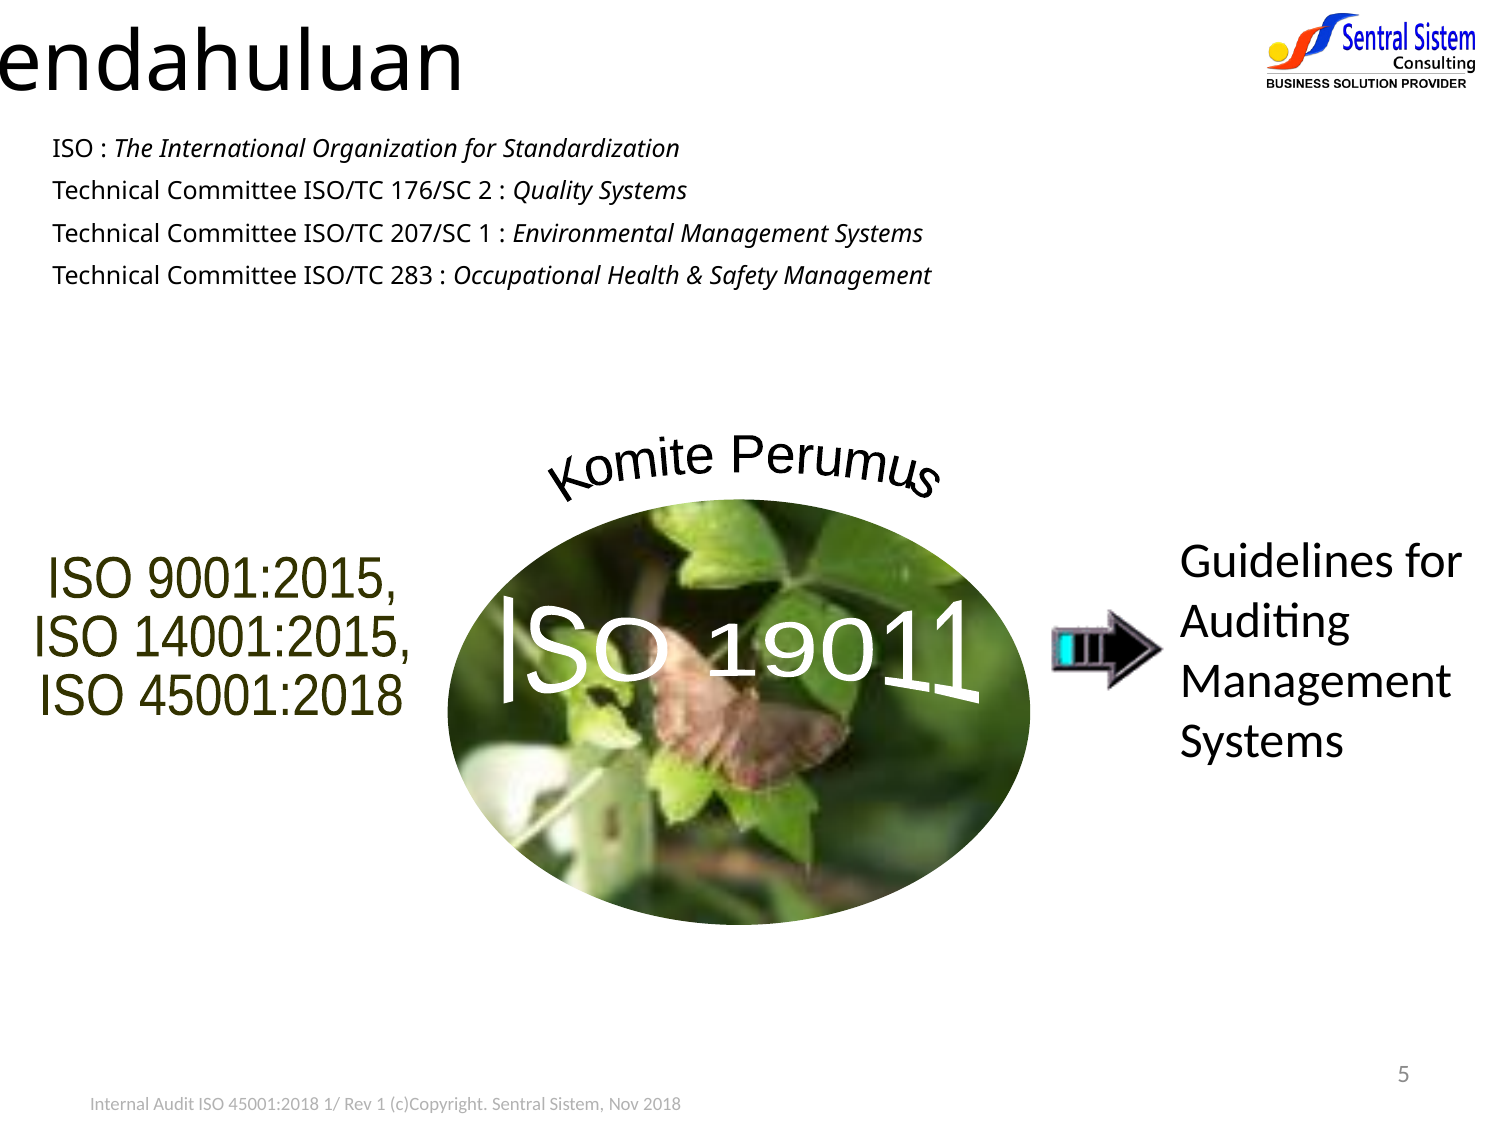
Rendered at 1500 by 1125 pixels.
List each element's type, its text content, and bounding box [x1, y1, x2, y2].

footer Internal Audit ISO 45001:2018 1/ Rev 1 (c)Copyright. Sentral Sistem, Nov 2018 [75, 1079, 988, 1125]
text_box ISO : The International Organization for Standardization Technical Committee ISO/TC 176/SC 2 : Quality Systems Technical Committee ISO/TC 207/SC 1 : Environmental Management Systems Technical Committee ISO/TC 283 : Occupational Health & Safety Management [37, 124, 1475, 297]
slide_number 5 [1074, 1042, 1425, 1103]
text_box [447, 499, 1031, 925]
text_box Guidelines for Auditing Management Systems [1165, 520, 1500, 776]
picture [1049, 605, 1166, 693]
text_box Pendahuluan [0, 0, 503, 115]
picture [1265, 12, 1476, 88]
